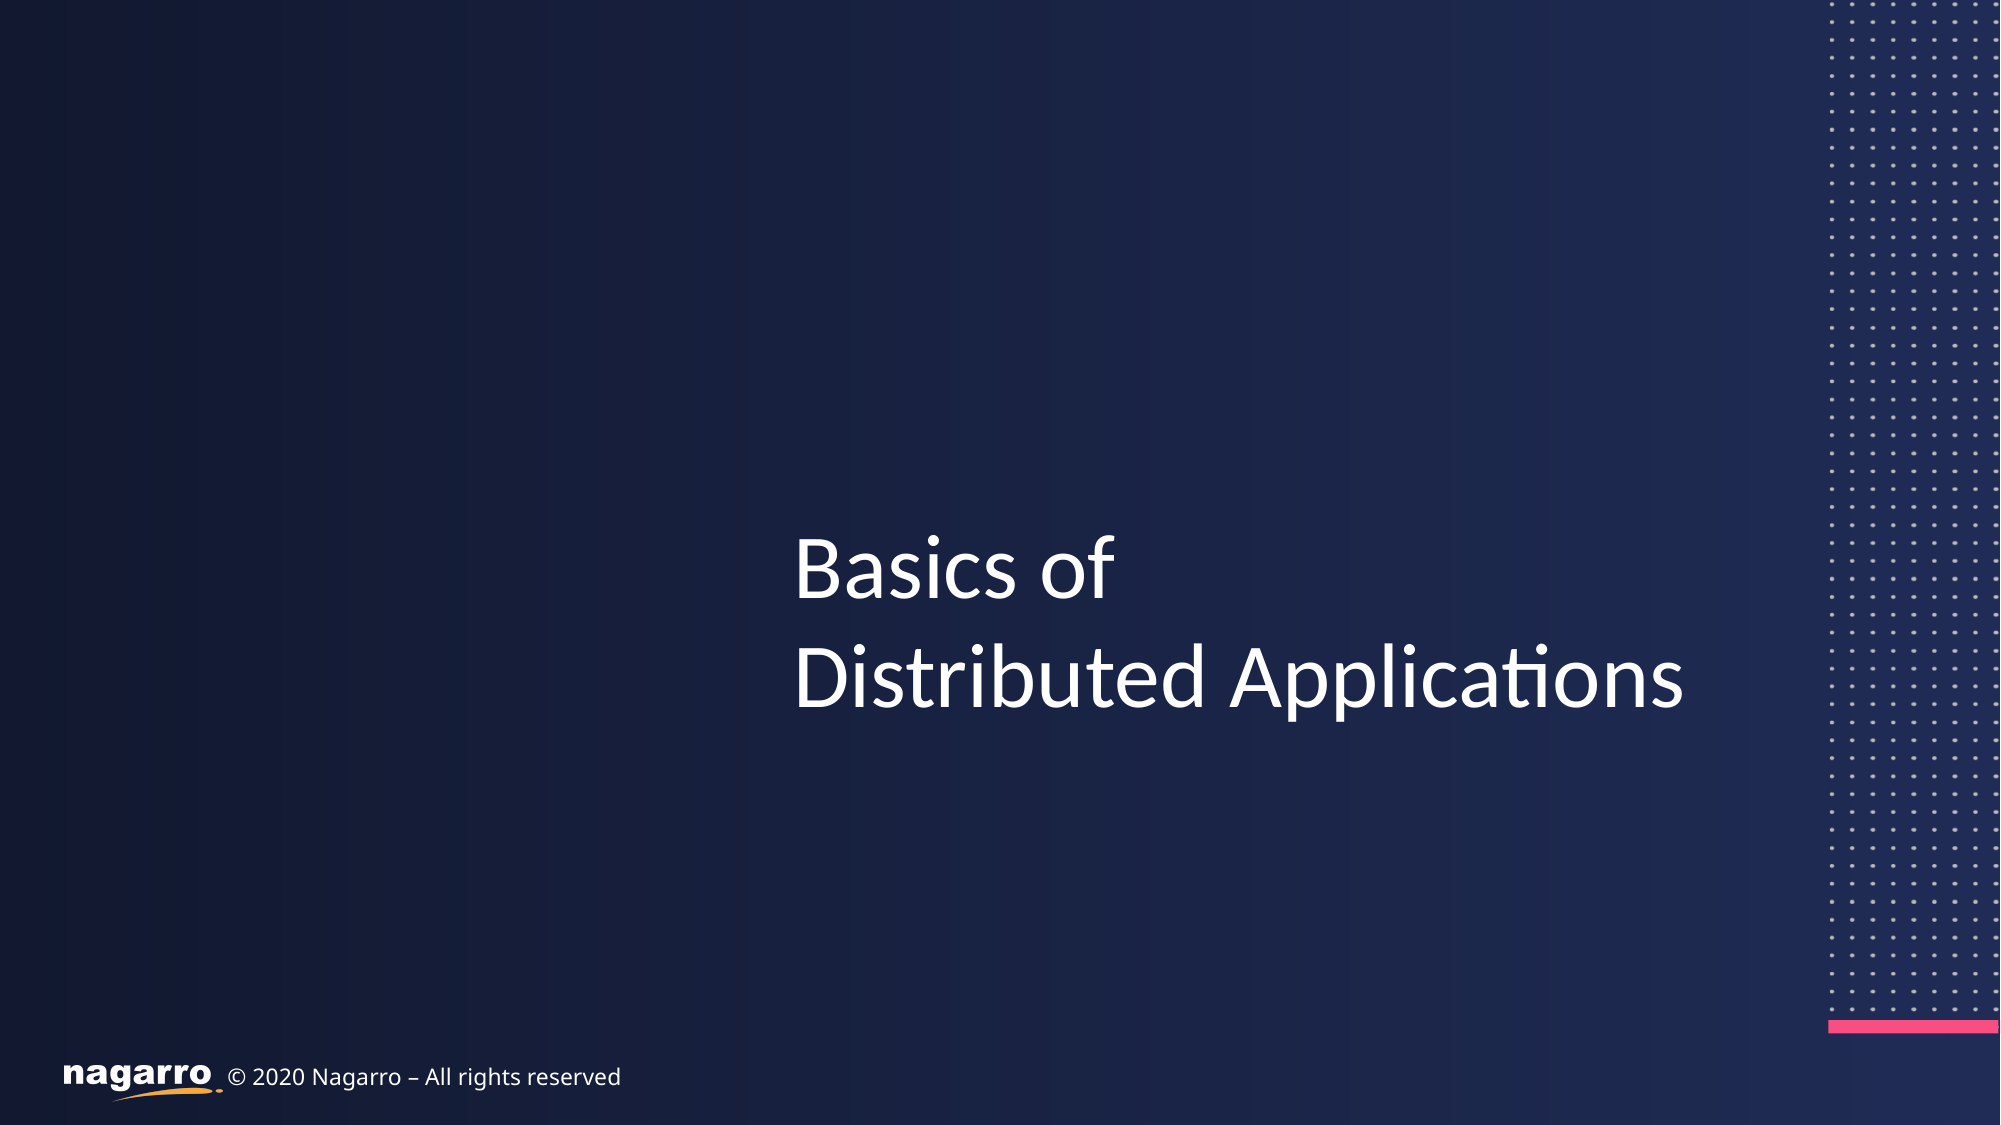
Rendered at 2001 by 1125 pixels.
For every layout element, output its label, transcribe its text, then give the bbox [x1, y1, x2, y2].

list Basics of Distributed Applications [778, 499, 1934, 622]
picture [1830, 0, 2000, 1028]
picture [64, 1065, 223, 1102]
